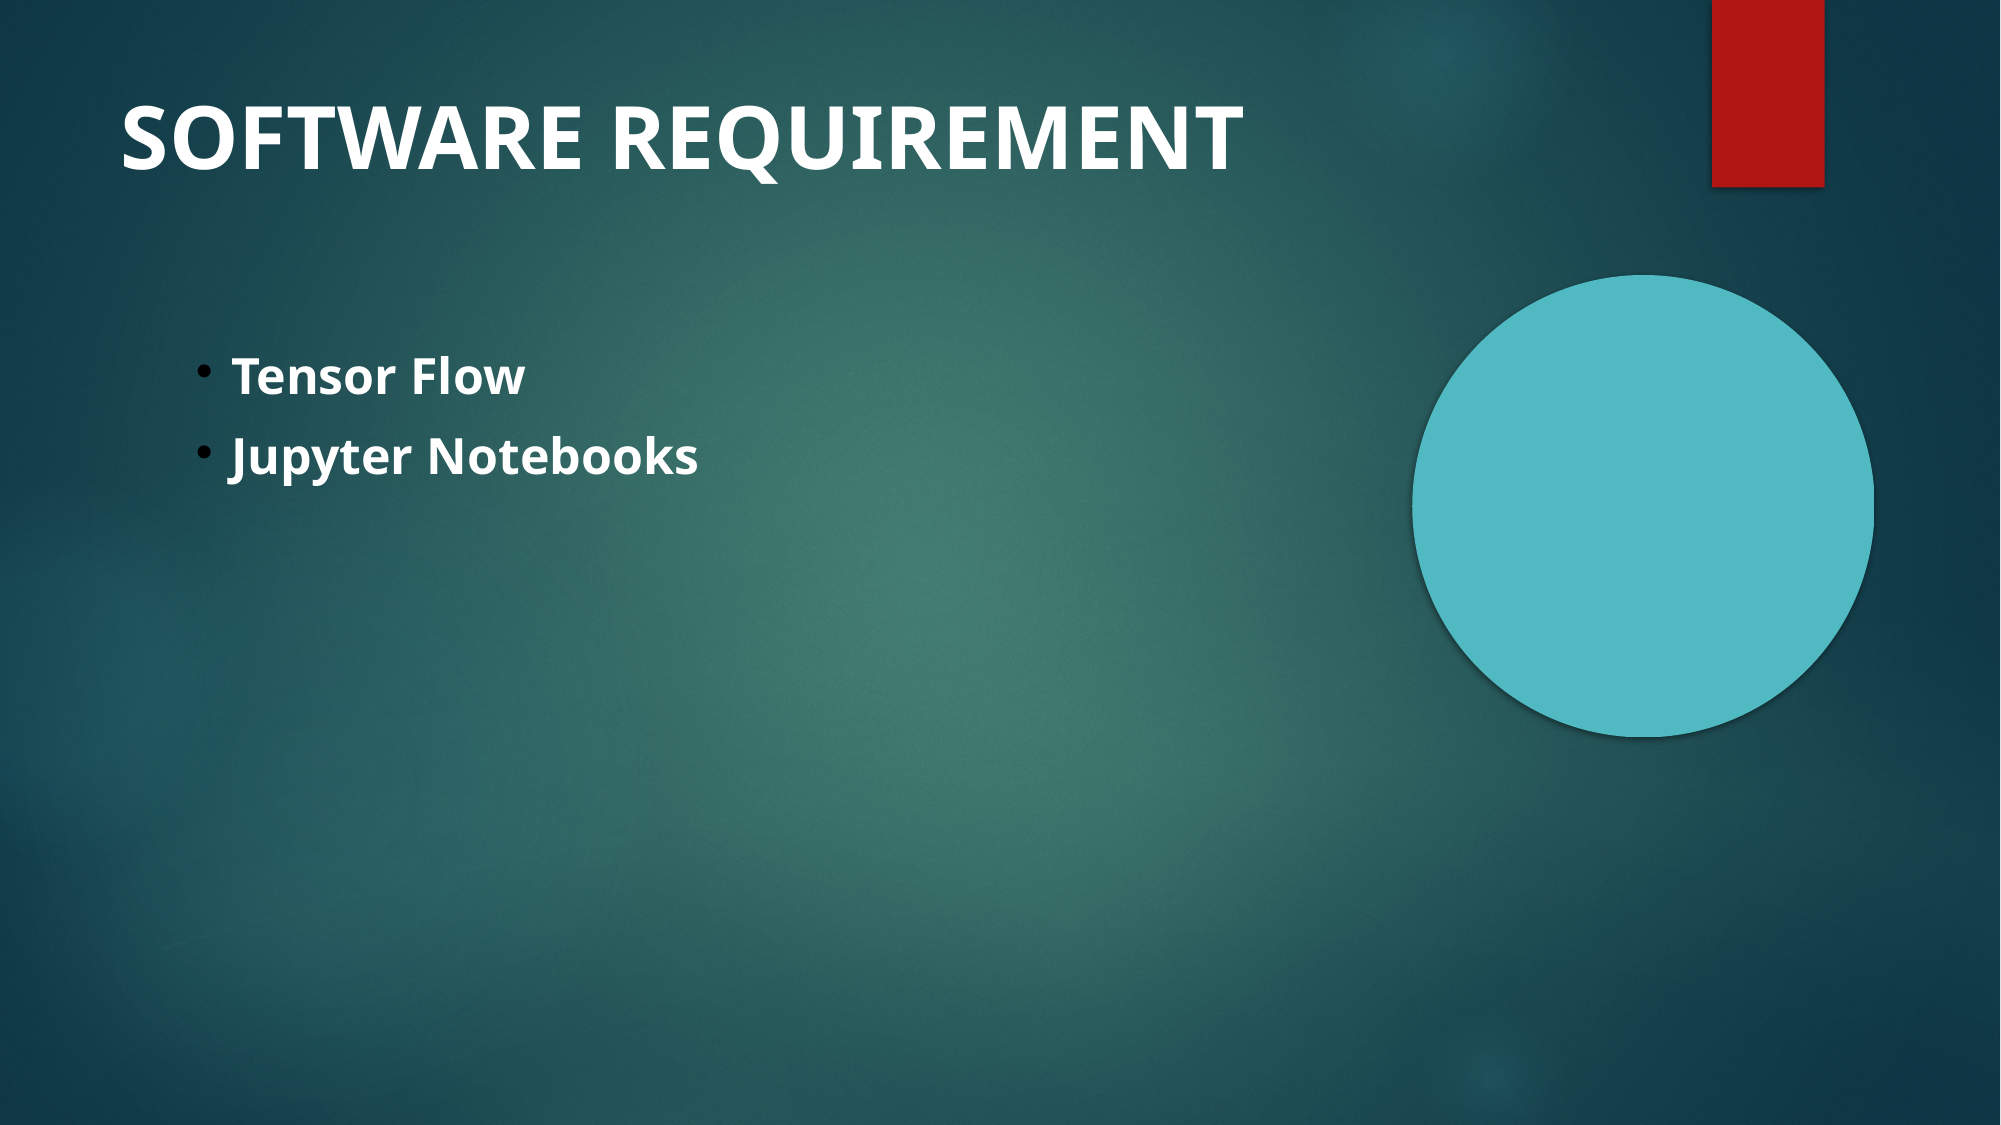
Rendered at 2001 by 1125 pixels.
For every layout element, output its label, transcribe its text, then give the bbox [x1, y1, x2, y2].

picture [0, 0, 2001, 1125]
text_box Tensor Flow Jupyter Notebooks [181, 336, 1649, 1025]
text_box SOFTWARE REQUIREMENT [106, 74, 1649, 304]
